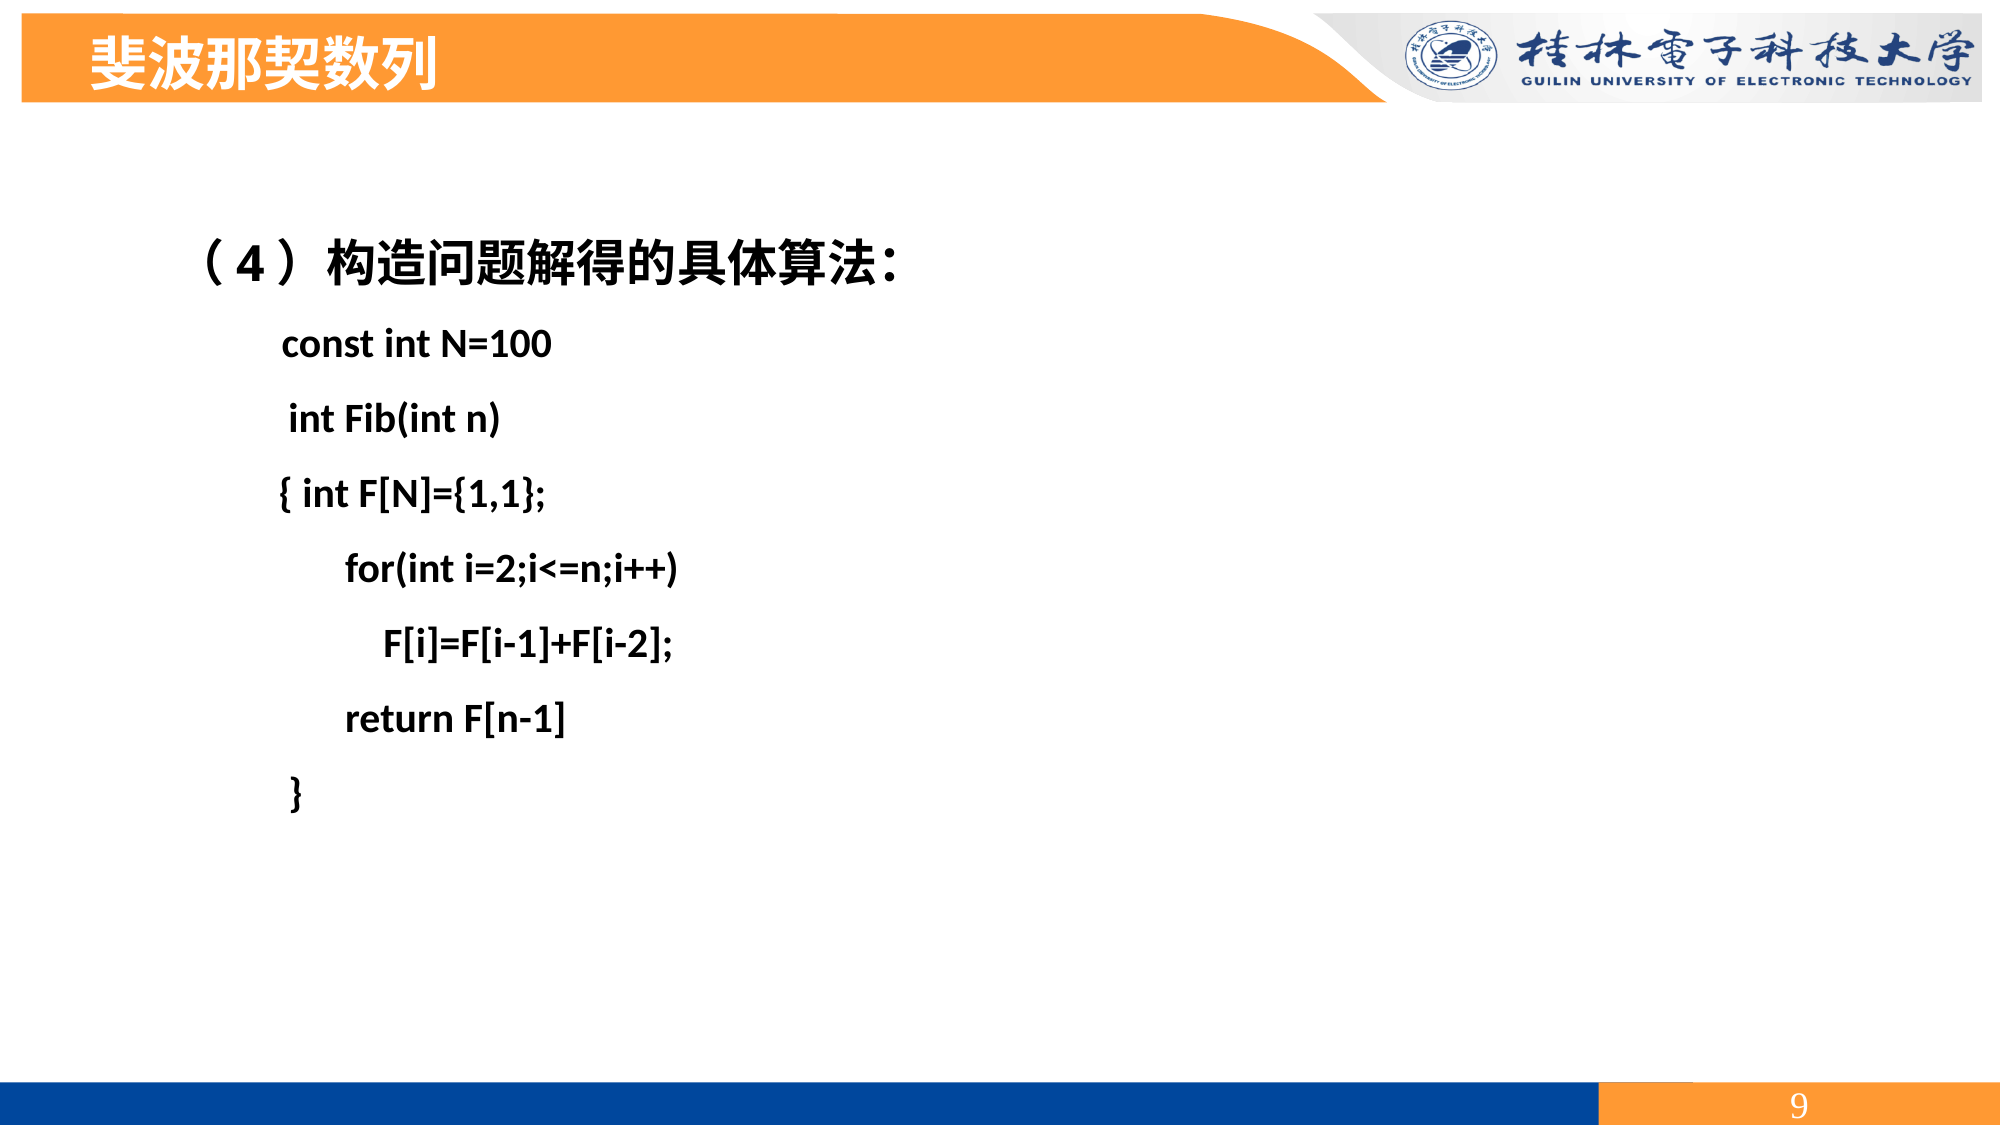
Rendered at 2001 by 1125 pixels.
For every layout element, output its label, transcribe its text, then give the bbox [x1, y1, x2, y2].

text_box 斐波那契数列 [74, 19, 1101, 105]
text_box （4）构造问题解得的具体算法： const int N=100 int Fib(int n) { int F[N]={1,1}; for(int i=2;i<=n;i++) F[i]=F[i-1]+F[i-2]; return F[n-1] } [159, 193, 1447, 824]
picture [1386, 0, 2000, 103]
